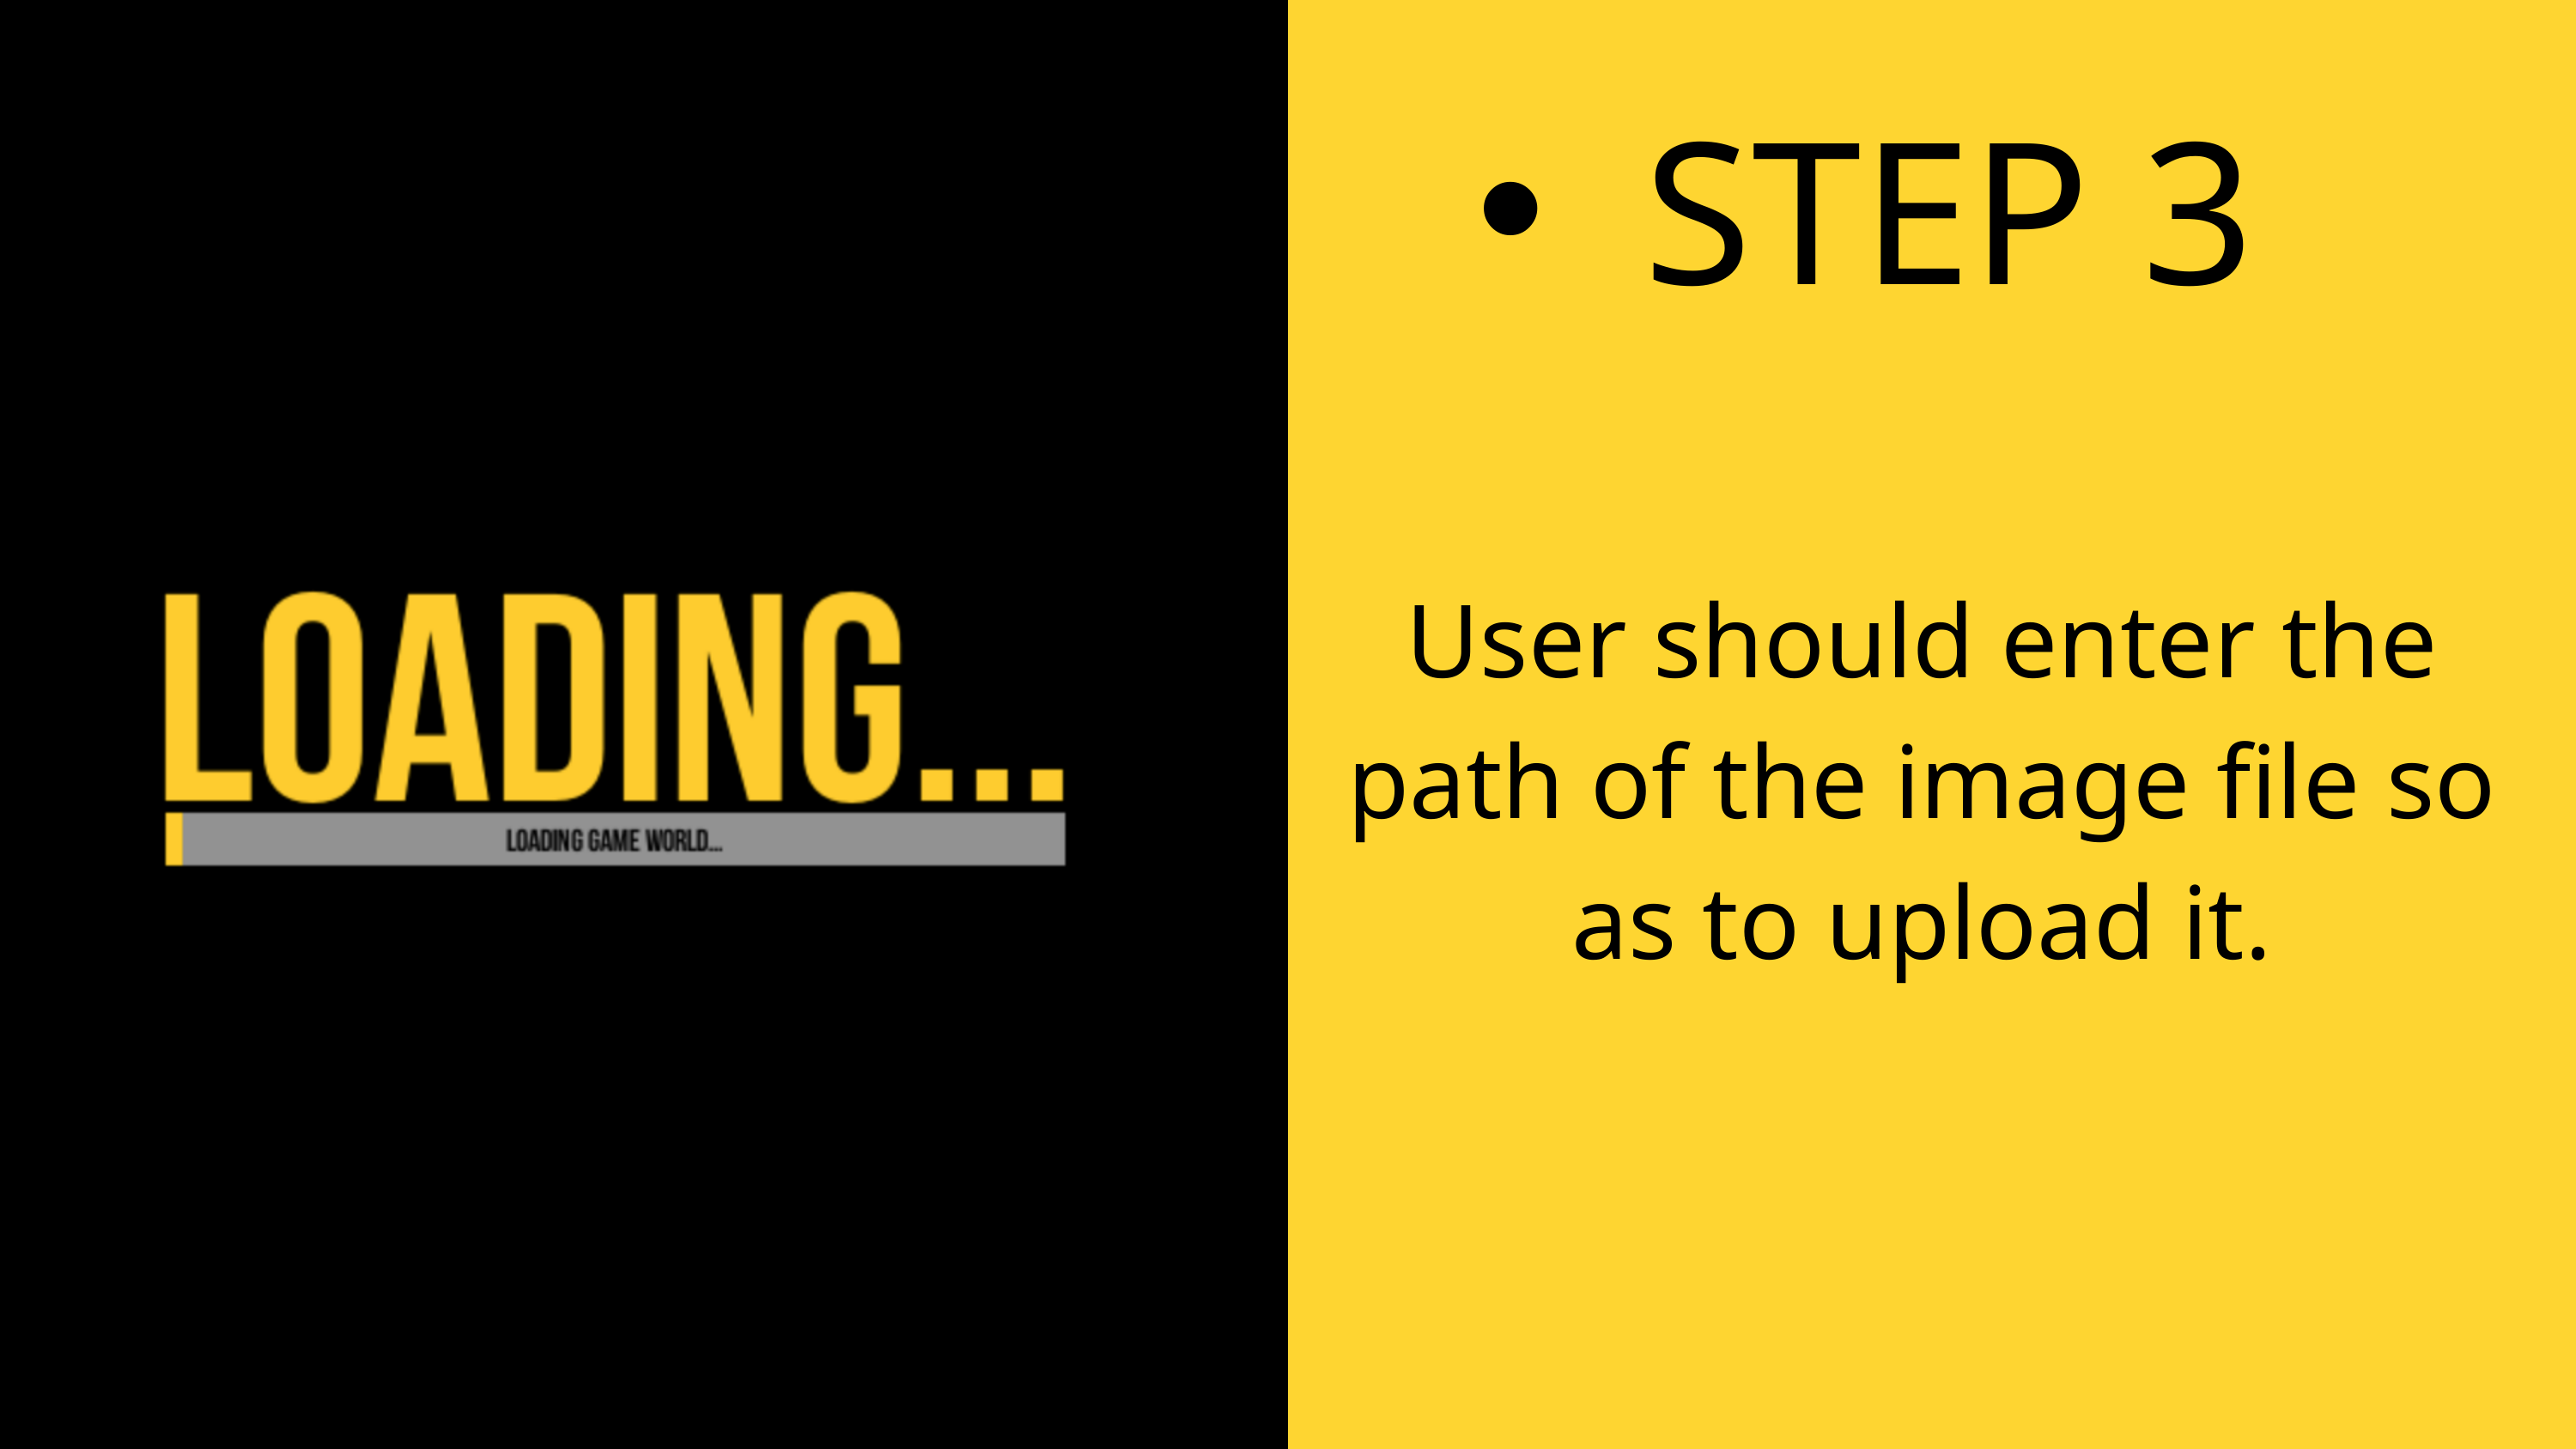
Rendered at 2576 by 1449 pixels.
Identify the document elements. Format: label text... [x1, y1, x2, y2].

text_box STEP 3 [1309, 127, 2534, 324]
picture [0, 0, 1288, 1449]
text_box User should enter the path of the image file so as to upload it. [1330, 556, 2513, 980]
